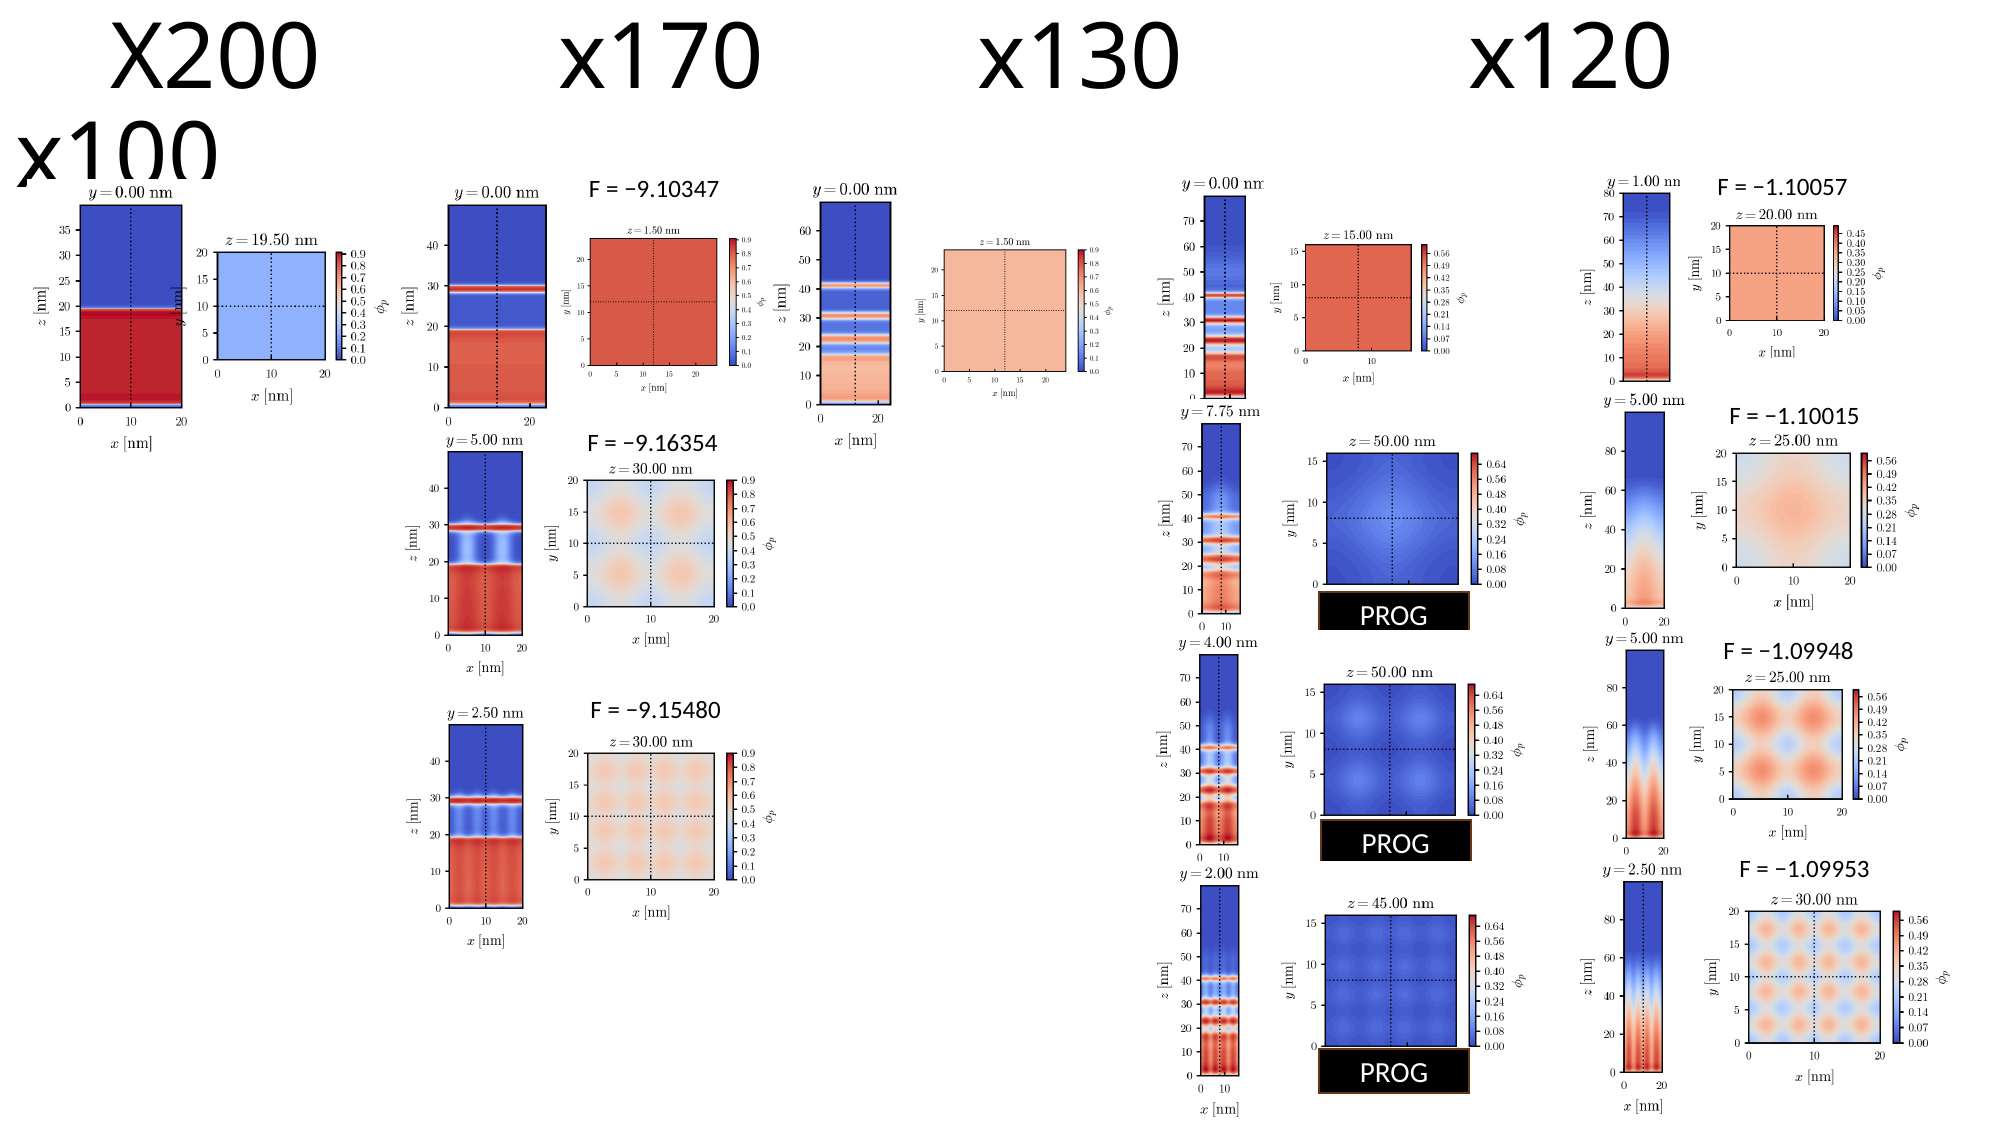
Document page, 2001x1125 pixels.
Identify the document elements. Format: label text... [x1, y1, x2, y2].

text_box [1574, 169, 1886, 387]
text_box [767, 176, 1117, 455]
picture [27, 179, 396, 458]
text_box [1151, 861, 1533, 1123]
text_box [400, 418, 782, 681]
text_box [1150, 630, 1532, 892]
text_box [1574, 845, 1957, 1120]
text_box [1152, 399, 1535, 661]
text_box F = −1.10057 [1669, 163, 1896, 209]
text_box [1577, 626, 1915, 845]
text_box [1151, 170, 1473, 449]
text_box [401, 685, 783, 954]
title X200 x170 x130 x120 x100 [0, 0, 2000, 218]
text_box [1574, 387, 1926, 657]
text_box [395, 165, 770, 458]
